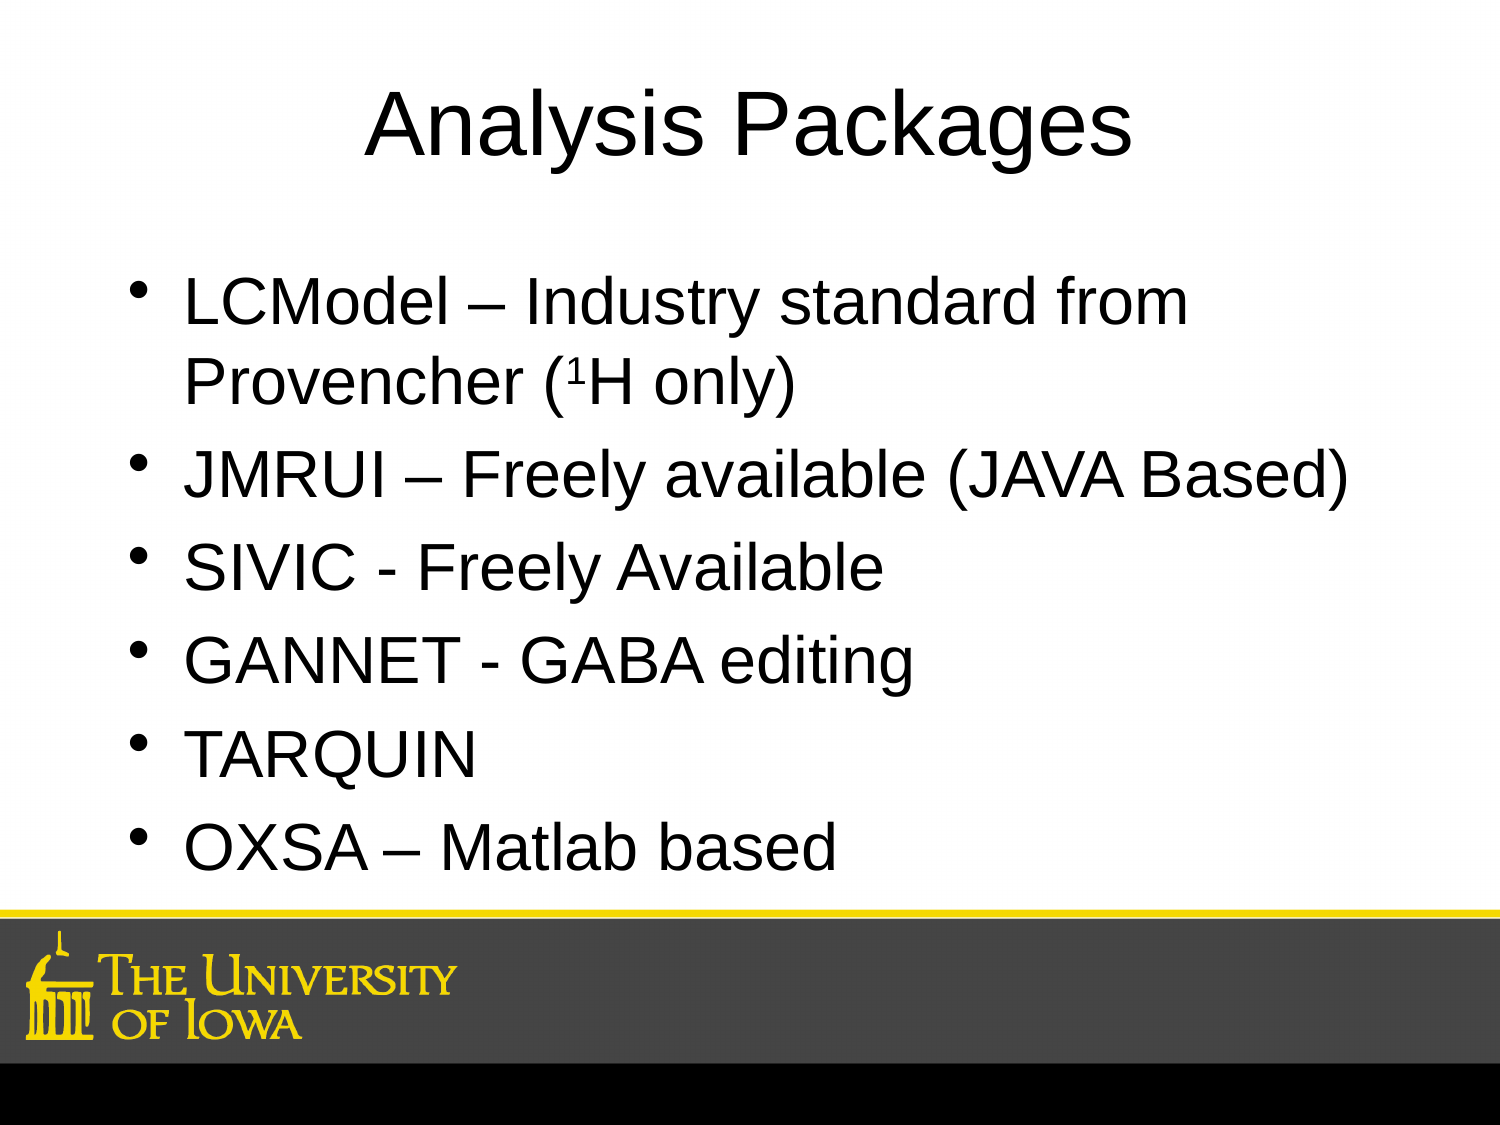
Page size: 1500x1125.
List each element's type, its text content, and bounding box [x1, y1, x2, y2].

picture [0, 0, 1500, 1125]
list LCModel – Industry standard from Provencher (1H only) JMRUI – Freely available (JAVA Based) SIVIC - Freely Available GANNET - GABA editing TARQUIN OXSA – Matlab based [112, 249, 1388, 925]
title Analysis Packages [112, 24, 1388, 213]
